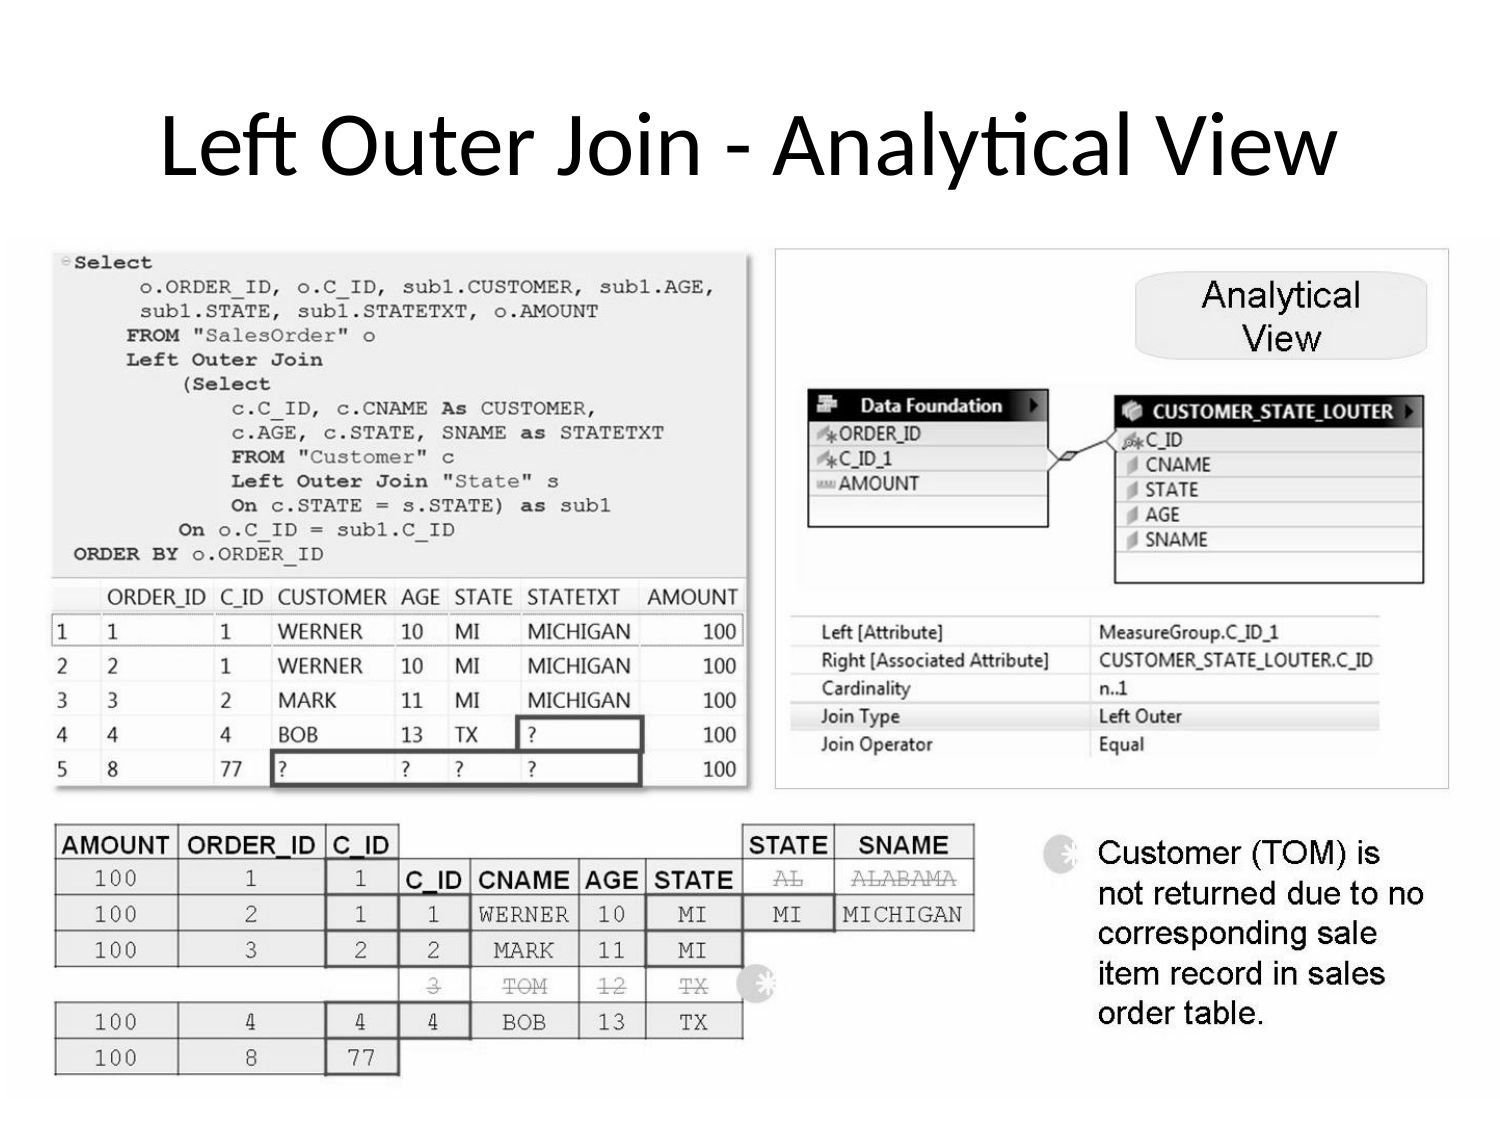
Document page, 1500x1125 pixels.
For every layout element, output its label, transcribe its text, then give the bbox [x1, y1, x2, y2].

picture [4, 237, 1500, 1098]
title Left Outer Join - Analytical View [75, 45, 1425, 233]
